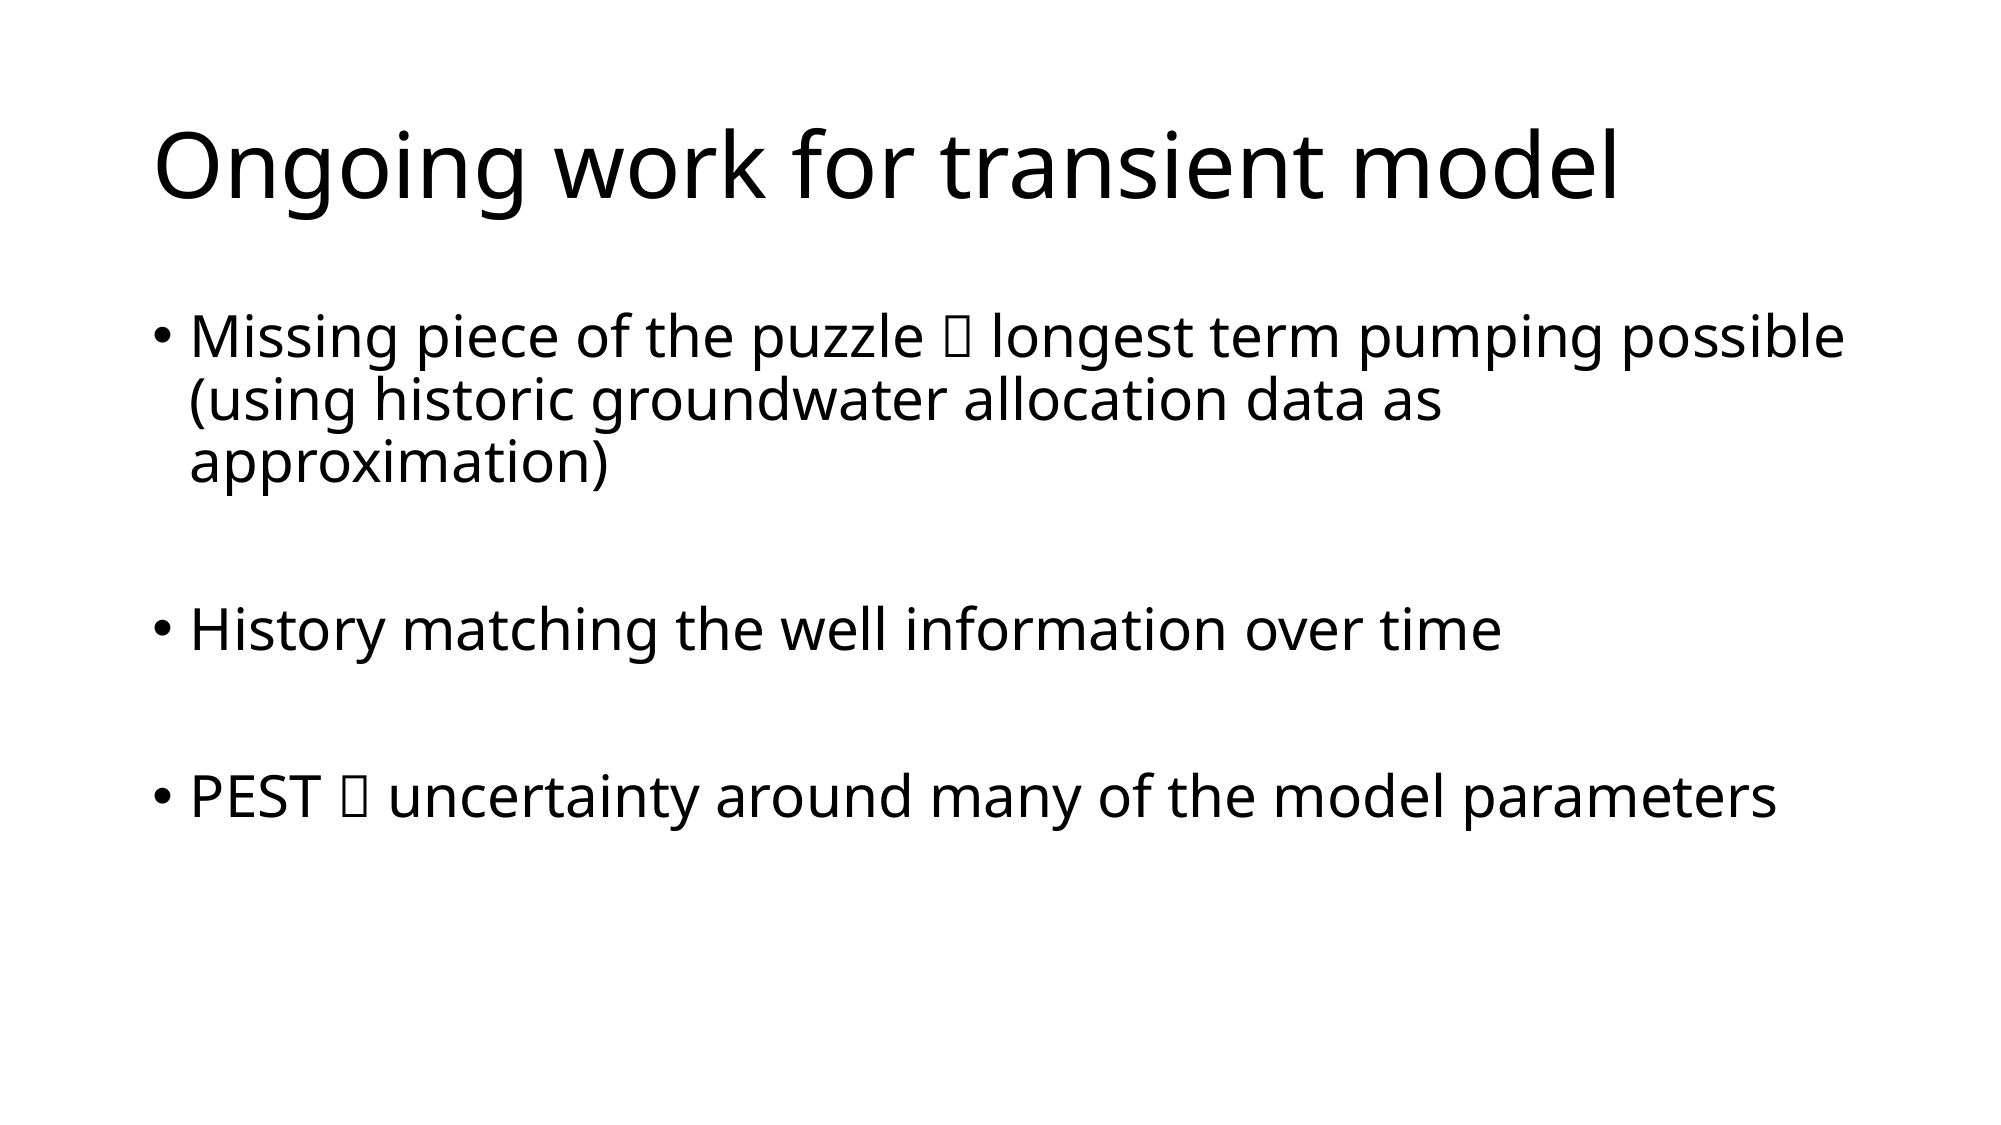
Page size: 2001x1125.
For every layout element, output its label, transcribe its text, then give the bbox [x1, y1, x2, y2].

list Missing piece of the puzzle  longest term pumping possible (using historic groundwater allocation data as approximation) History matching the well information over time PEST  uncertainty around many of the model parameters [137, 299, 1863, 1014]
title Ongoing work for transient model [137, 59, 1863, 278]
